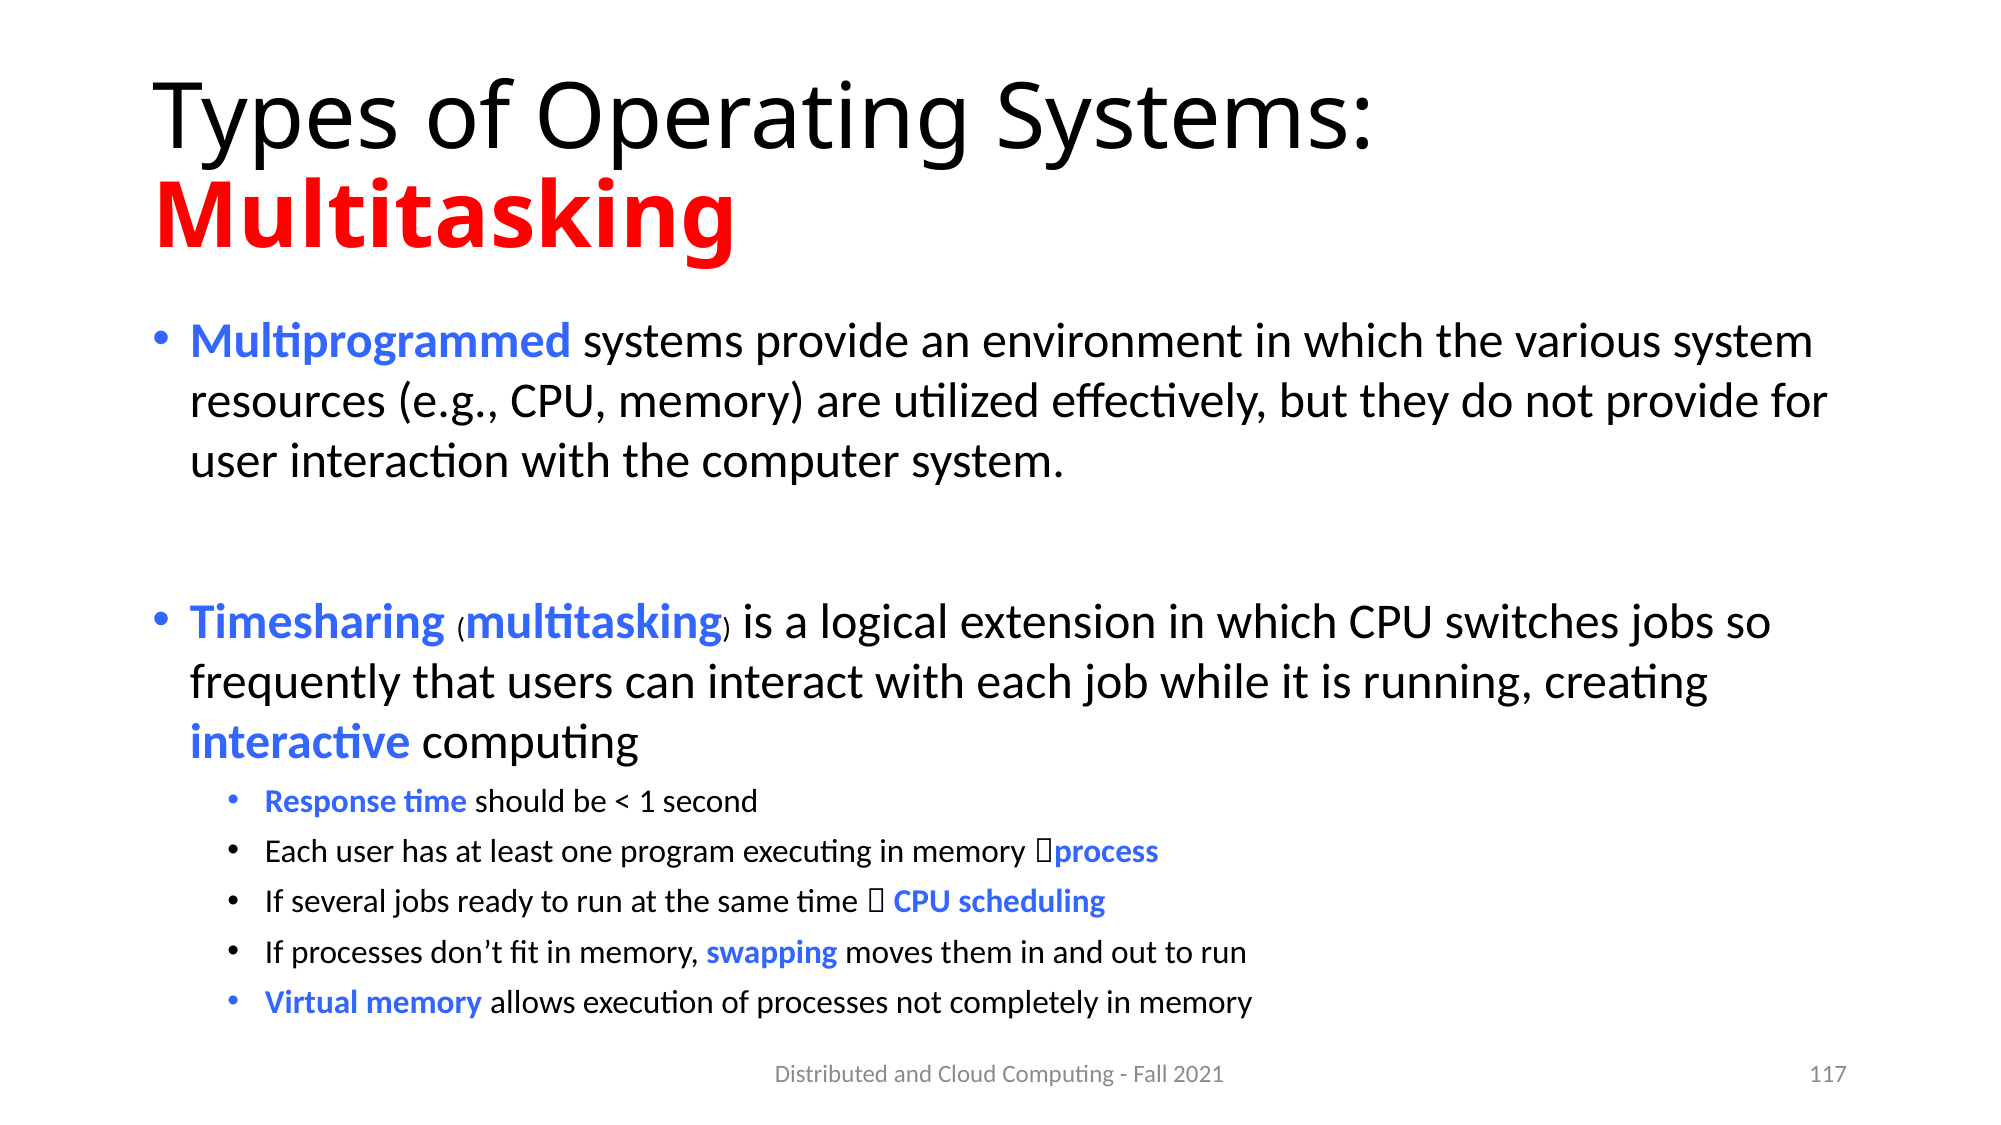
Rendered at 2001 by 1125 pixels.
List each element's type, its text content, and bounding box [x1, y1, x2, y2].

title Types of Operating Systems: Multitasking [137, 59, 1863, 278]
slide_number 117 [1412, 1042, 1863, 1103]
list Multiprogrammed systems provide an environment in which the various system resources (e.g., CPU, memory) are utilized effectively, but they do not provide for user interaction with the computer system. Timesharing (multitasking) is a logical extension in which CPU switches jobs so frequently that users can interact with each job while it is running, creating interactive computing Response time should be < 1 second Each user has at least one program executing in memory process If several jobs ready to run at the same time  CPU scheduling If processes don’t fit in memory, swapping moves them in and out to run Virtual memory allows execution of processes not completely in memory [137, 299, 1863, 1014]
footer Distributed and Cloud Computing - Fall 2021 [662, 1042, 1338, 1103]
